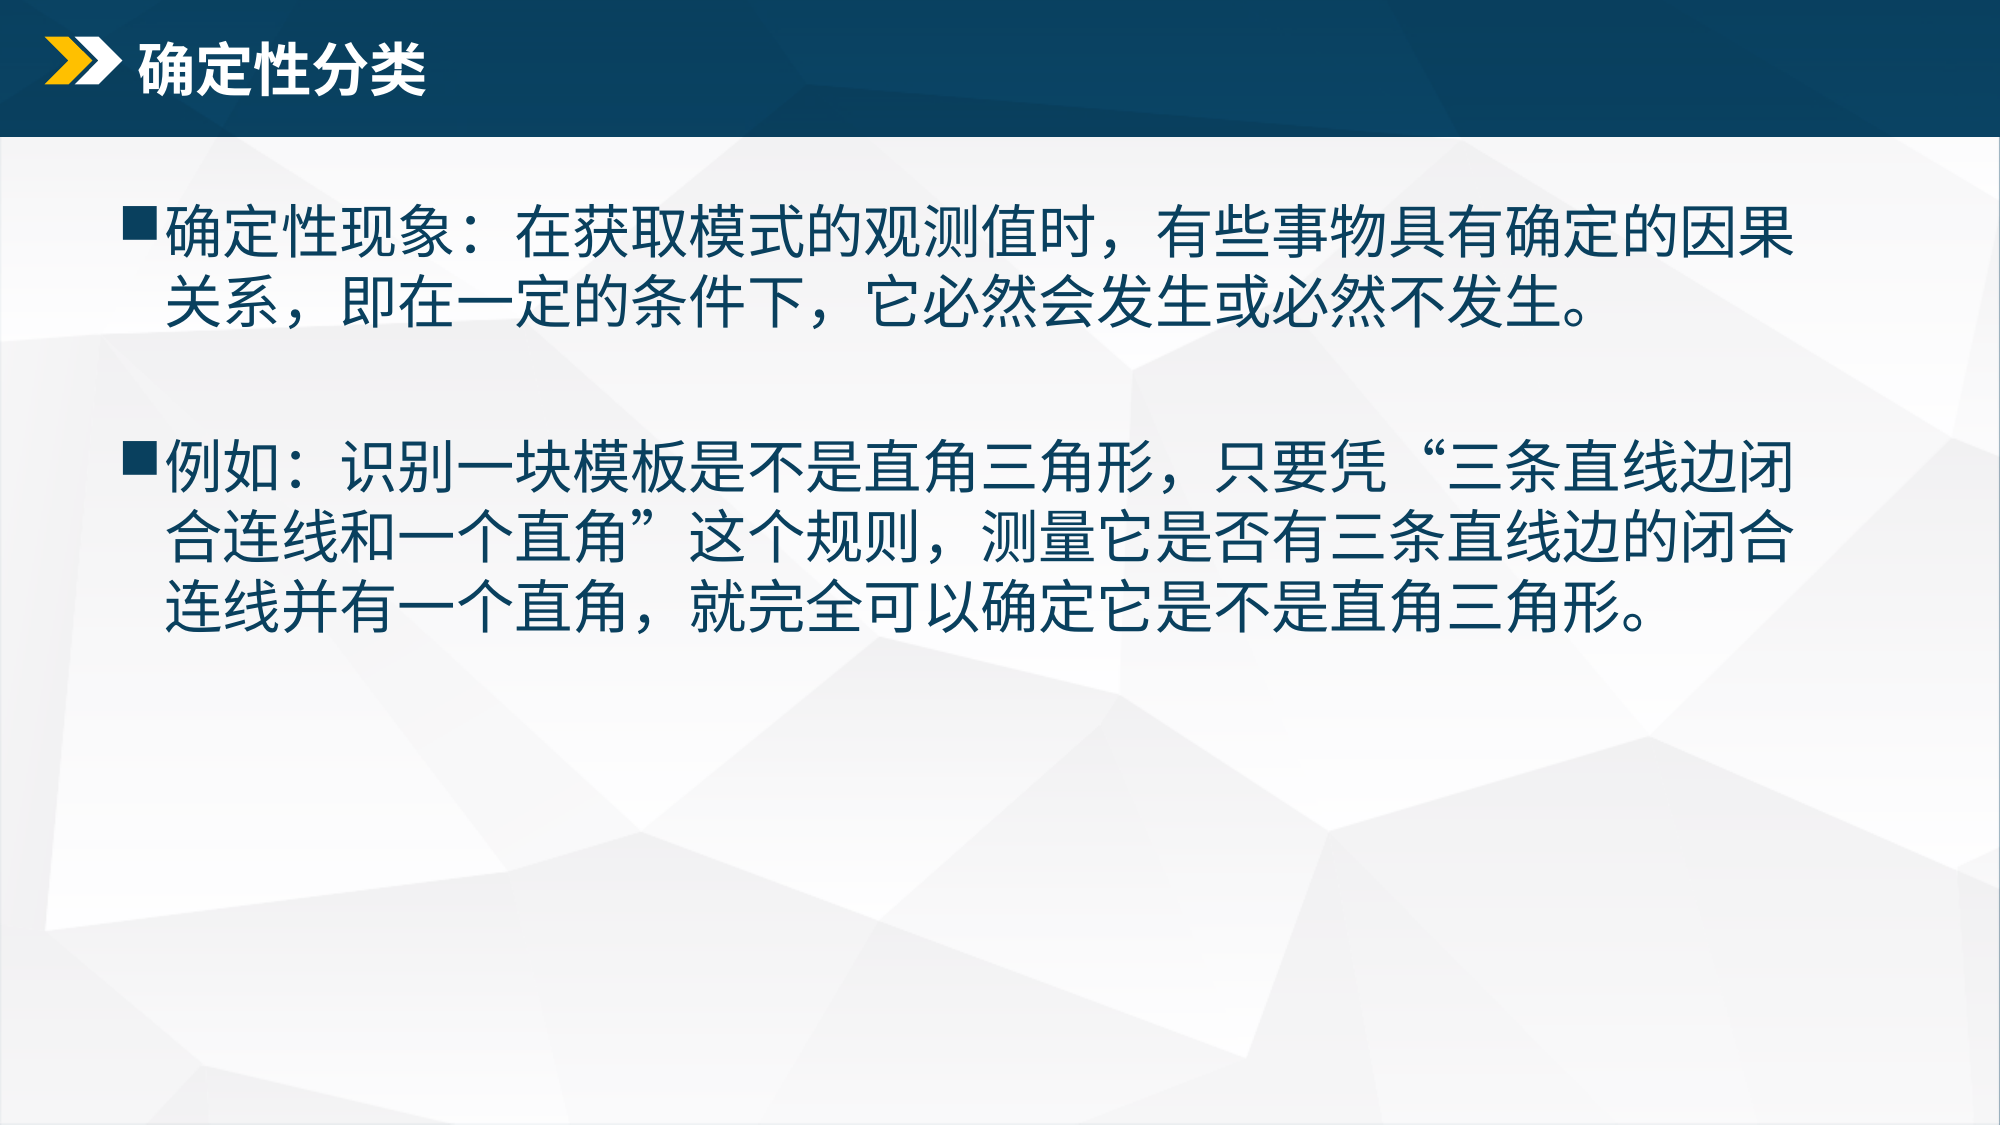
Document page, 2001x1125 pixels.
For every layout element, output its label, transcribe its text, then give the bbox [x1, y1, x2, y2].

picture [0, 0, 2000, 1125]
list 确定性现象：在获取模式的观测值时，有些事物具有确定的因果关系，即在一定的条件下，它必然会发生或必然不发生。 例如：识别一块模板是不是直角三角形，只要凭“三条直线边闭合连线和一个直角”这个规则，测量它是否有三条直线边的闭合连线并有一个直角，就完全可以确定它是不是直角三角形。 [103, 188, 1868, 1048]
title 确定性分类 [122, 33, 1755, 124]
